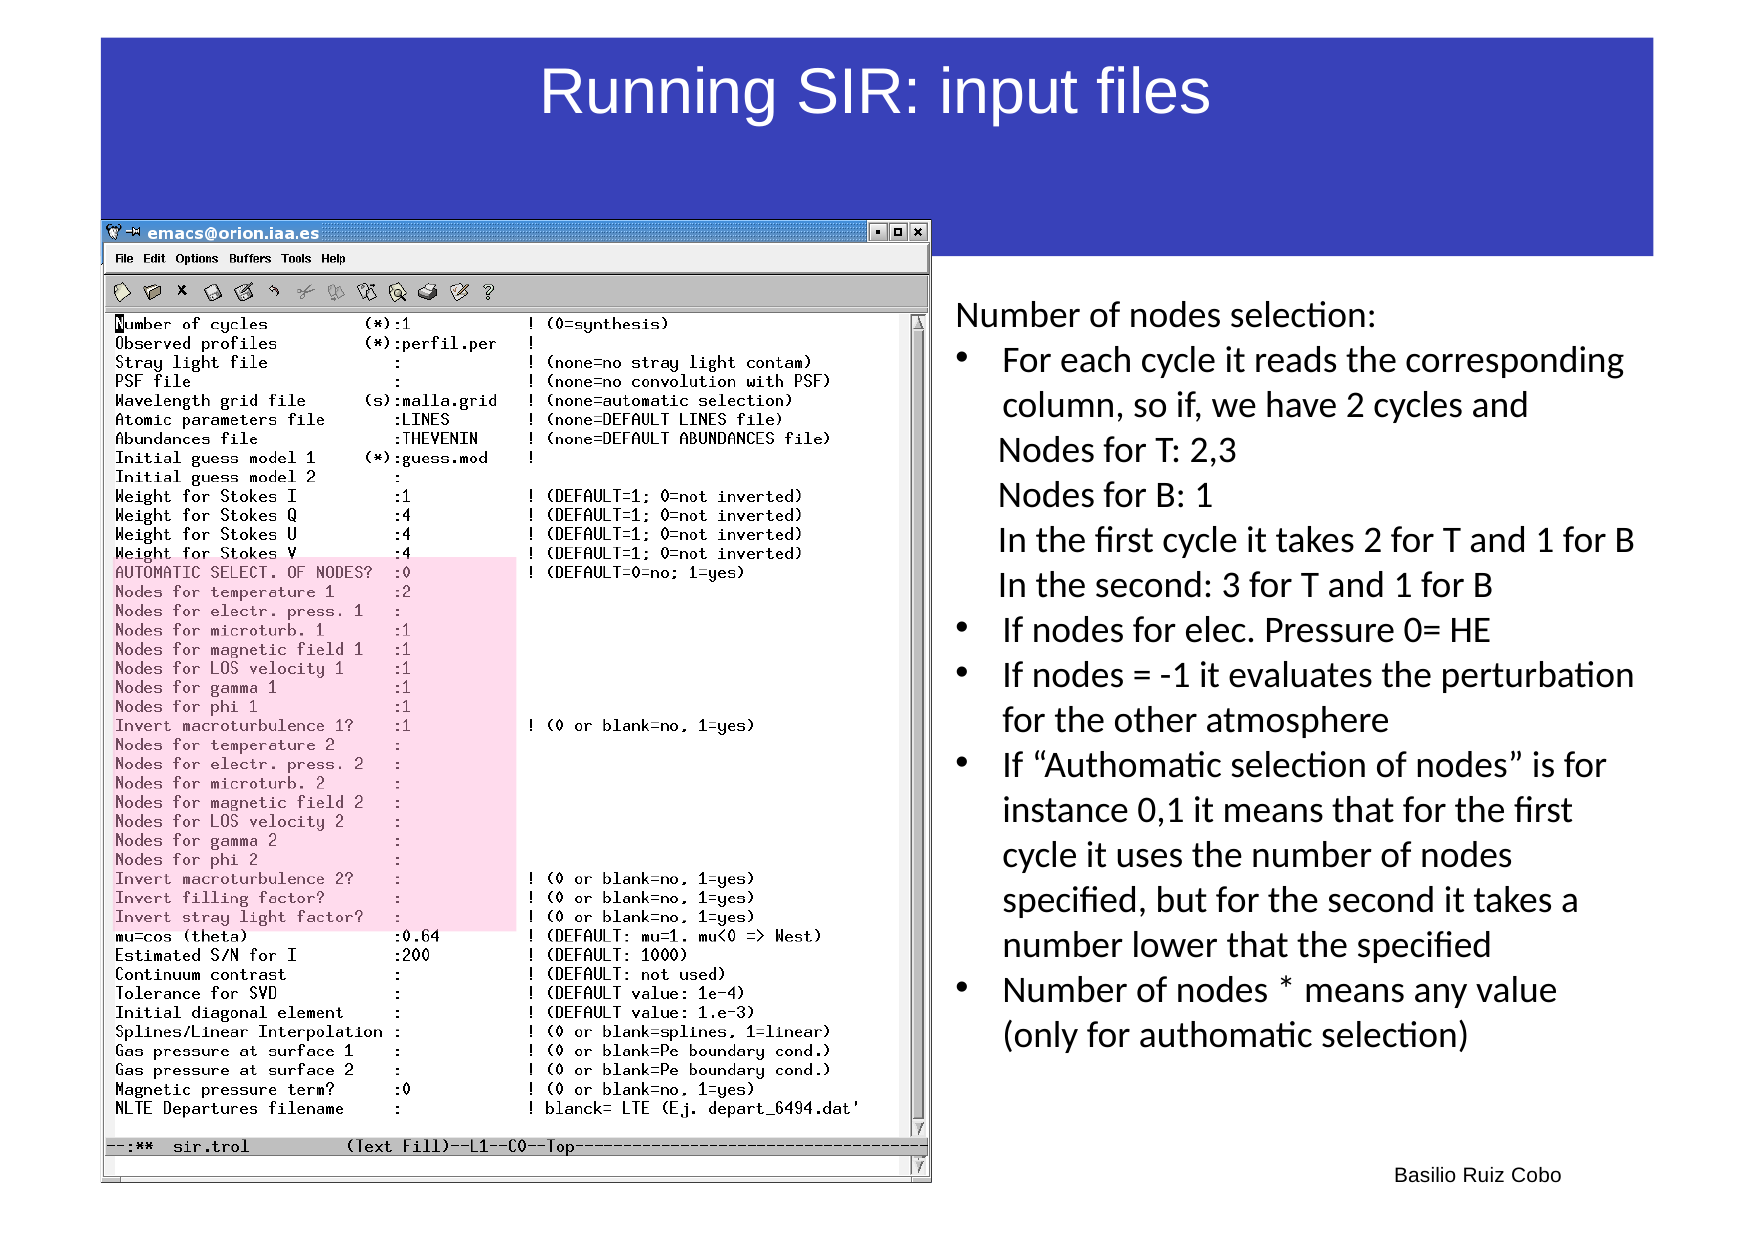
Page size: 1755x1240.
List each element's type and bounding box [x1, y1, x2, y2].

title [100, 37, 1654, 257]
text_box [940, 282, 1654, 1107]
text_box [100, 219, 932, 1183]
footer [1392, 1161, 1567, 1240]
